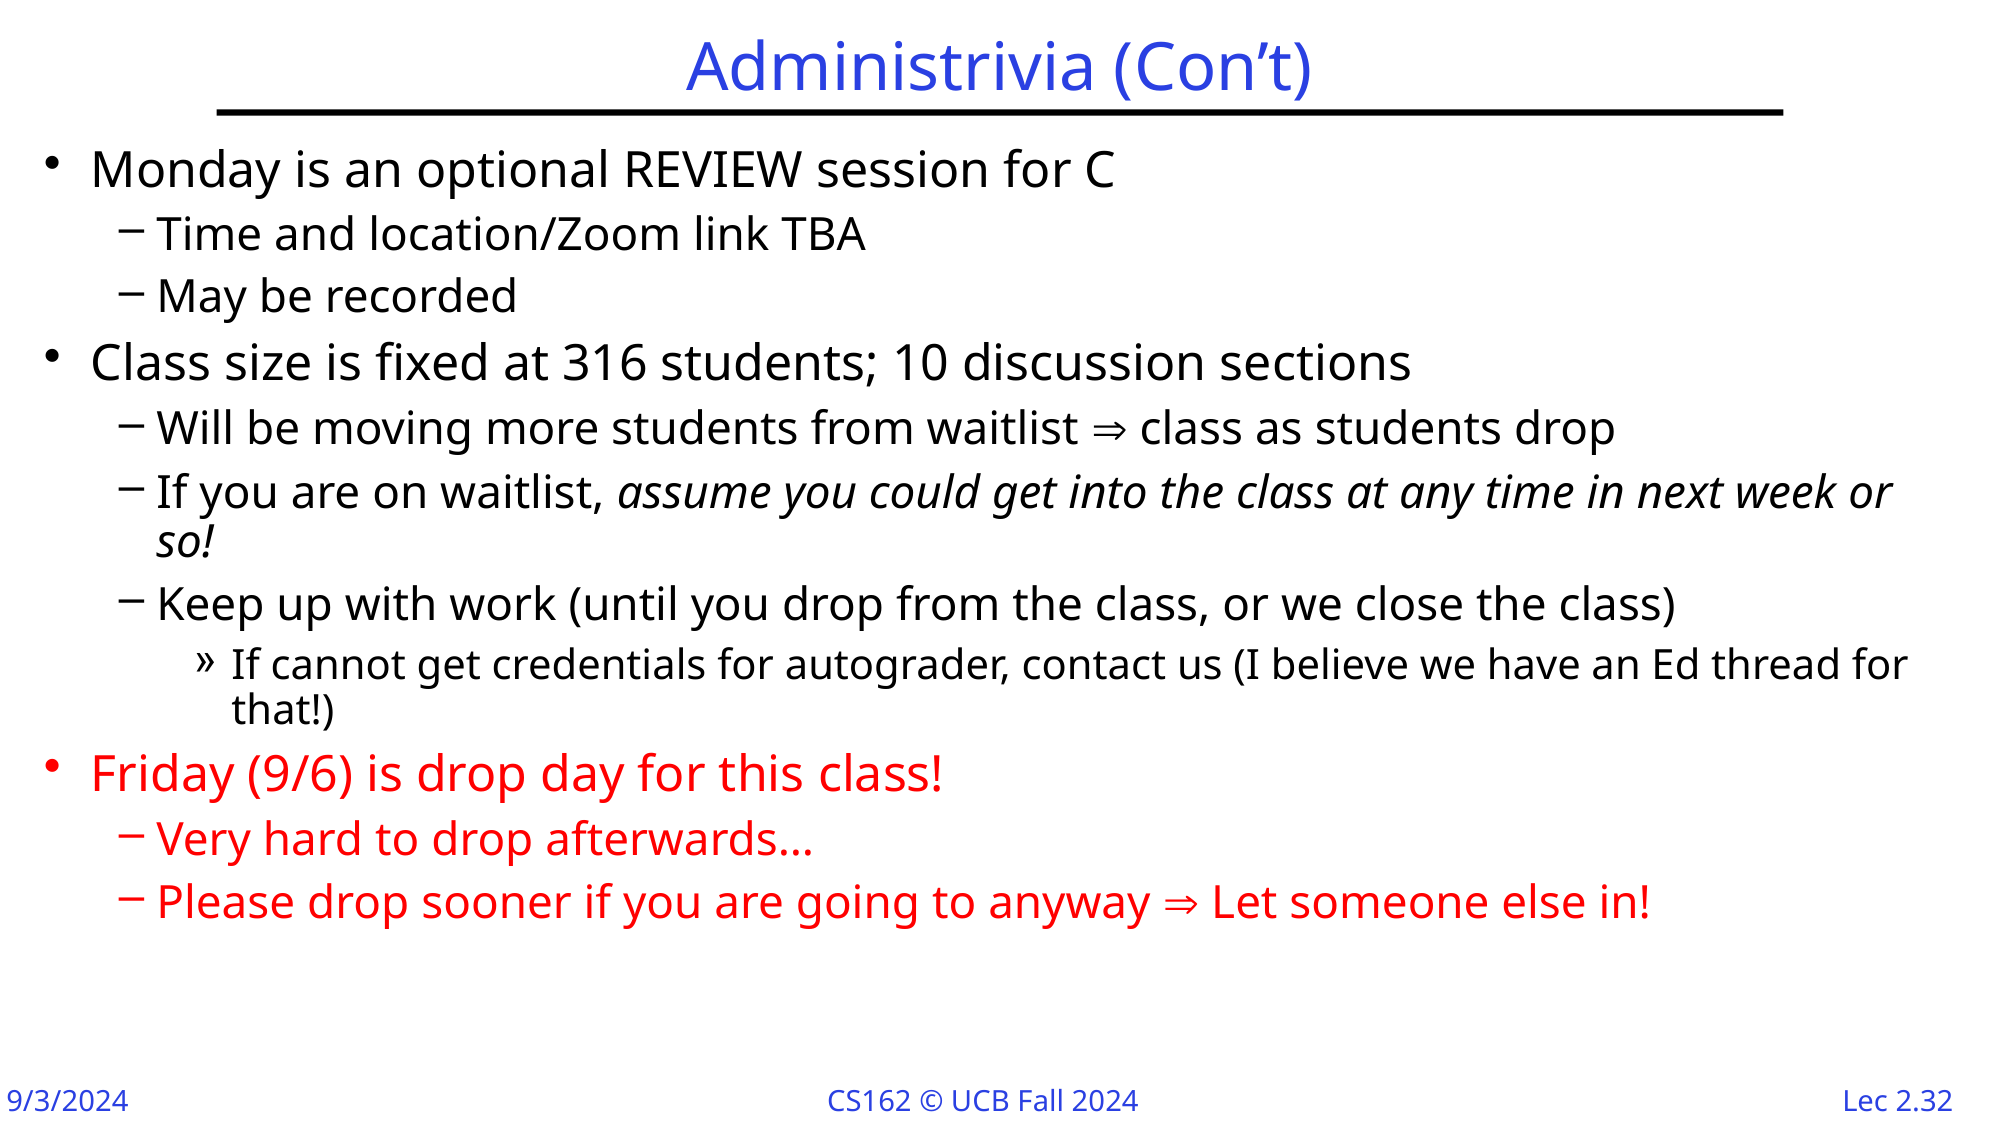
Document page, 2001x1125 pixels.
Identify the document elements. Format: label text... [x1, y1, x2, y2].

list Monday is an optional REVIEW session for C Time and location/Zoom link TBA May be recorded Class size is fixed at 316 students; 10 discussion sections Will be moving more students from waitlist  class as students drop If you are on waitlist, assume you could get into the class at any time in next week or so! Keep up with work (until you drop from the class, or we close the class) If cannot get credentials for autograder, contact us (I believe we have an Ed thread for that!) Friday (9/6) is drop day for this class! Very hard to drop afterwards… Please drop sooner if you are going to anyway  Let someone else in! [29, 137, 1971, 975]
title Administrivia (Con’t) [216, 24, 1784, 113]
